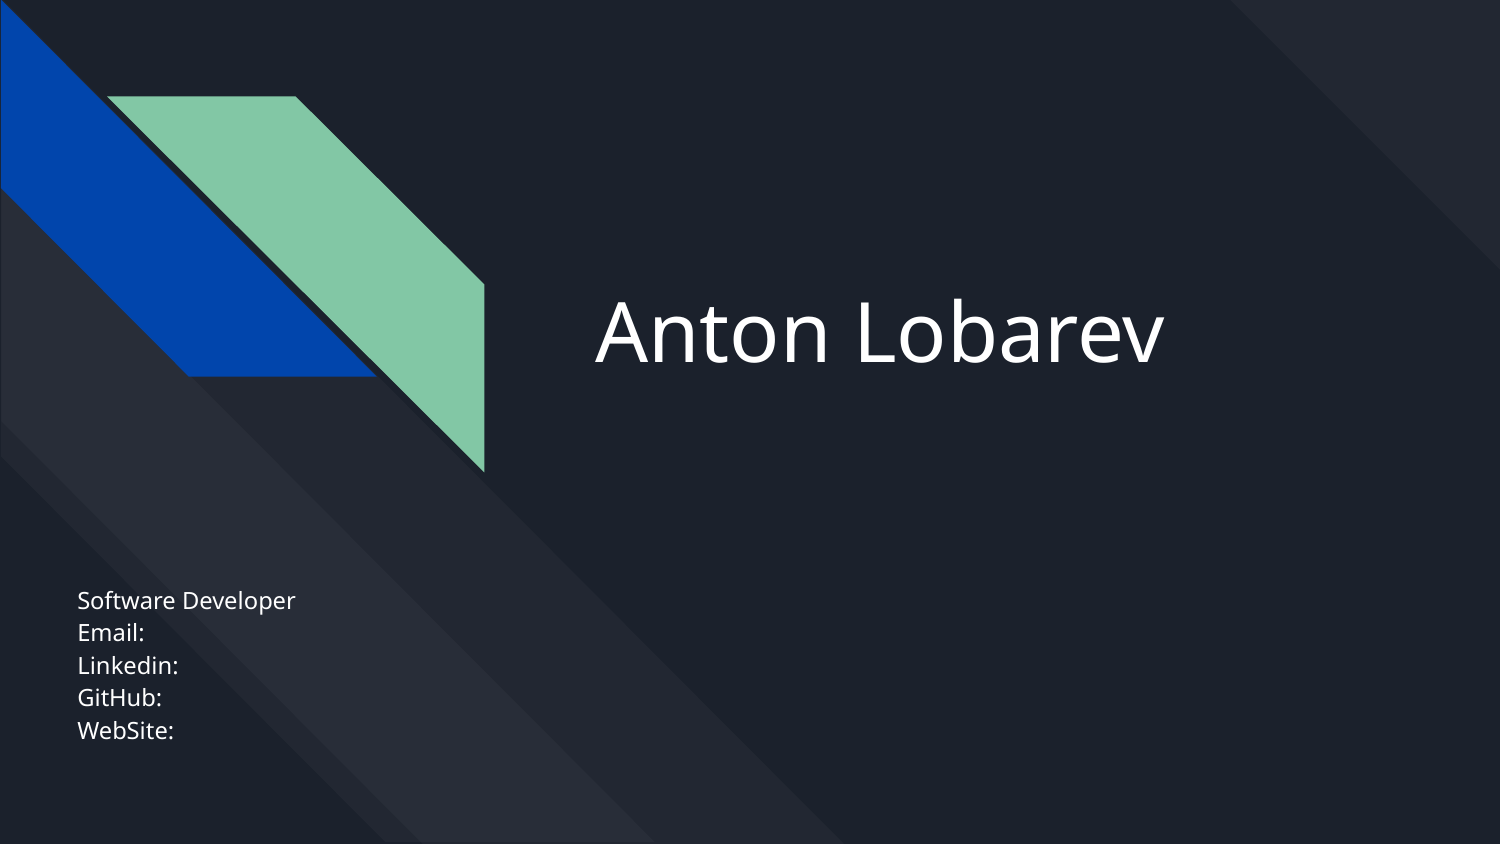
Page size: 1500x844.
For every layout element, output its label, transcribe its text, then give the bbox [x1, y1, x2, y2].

subtitle Software Developer Email: Linkedin: GitHub: WebSite: [62, 568, 632, 762]
title Anton Lobarev [580, 258, 1404, 518]
